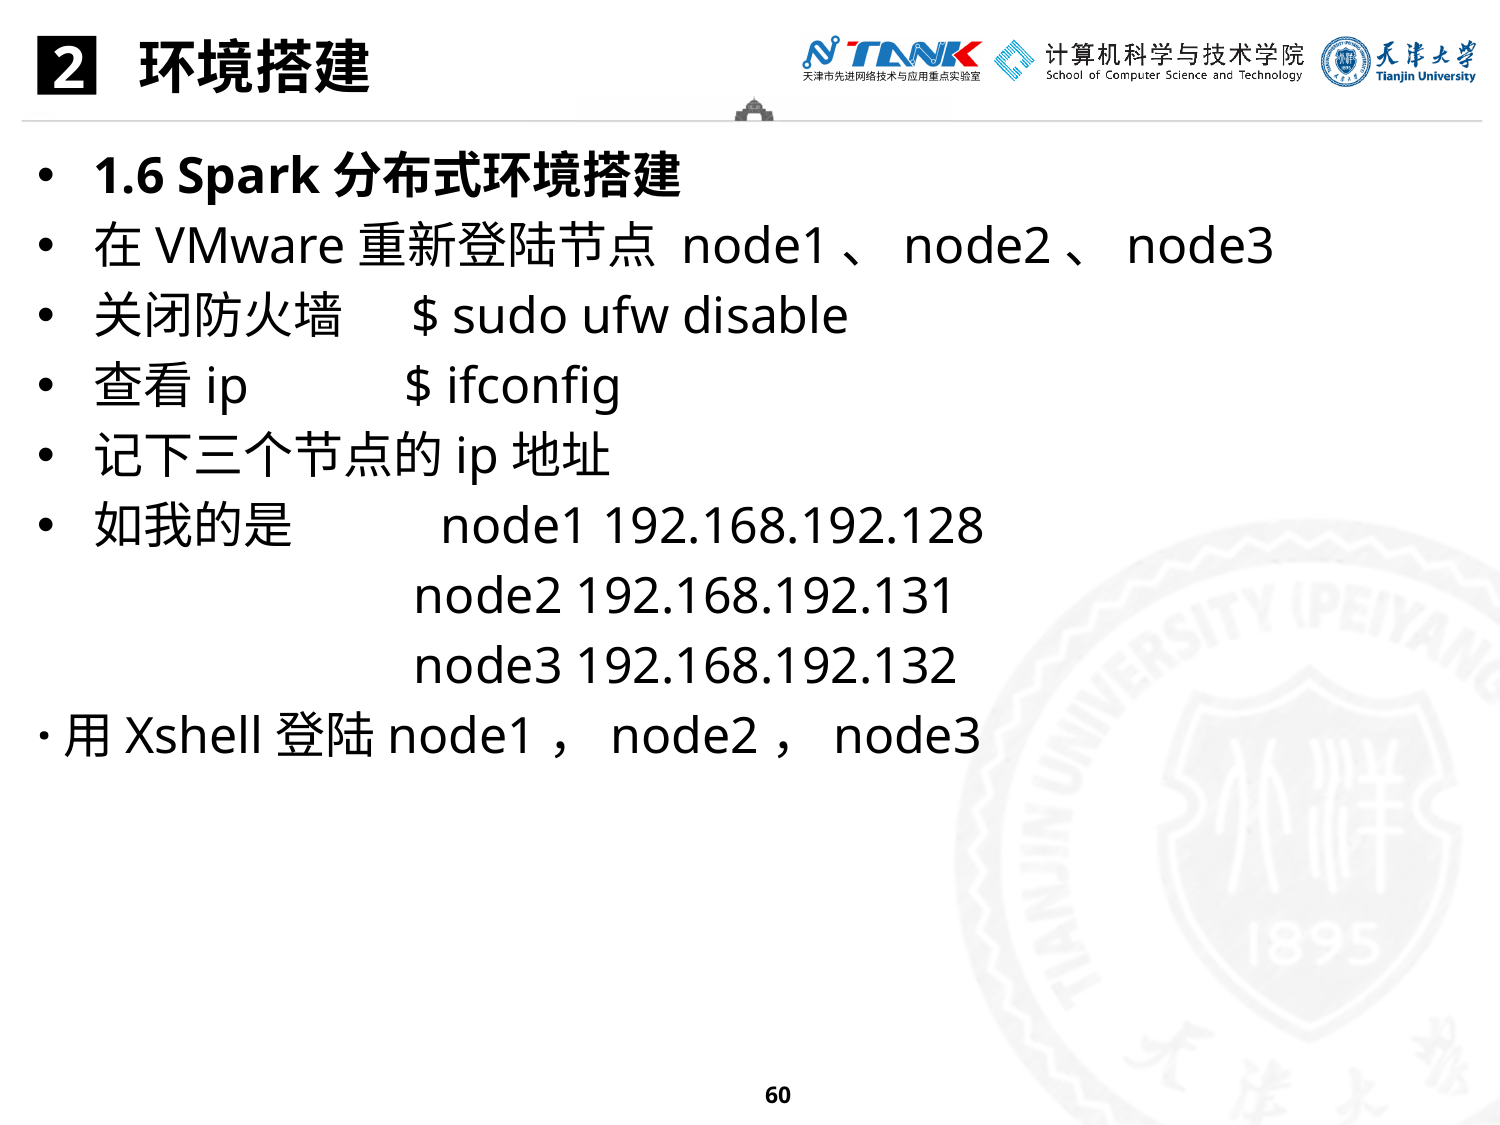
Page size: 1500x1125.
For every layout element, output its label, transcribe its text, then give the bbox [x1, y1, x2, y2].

slide_number 60 [731, 1072, 826, 1115]
text_box 2 [35, 34, 99, 97]
picture [801, 34, 988, 73]
list 1.6 Spark分布式环境搭建 在VMware重新登陆节点 node1、node2、node3 关闭防火墙 $ sudo ufw disable 查看ip $ ifconfig 记下三个节点的ip地址 如我的是 node1 192.168.192.128 node2 192.168.192.131 node3 192.168.192.132 ·用Xshell登陆node1，node2，node3 [22, 136, 1476, 1066]
picture [991, 39, 1305, 82]
text_box 环境搭建 [123, 22, 633, 108]
picture [21, 93, 1483, 129]
picture [1319, 34, 1477, 90]
